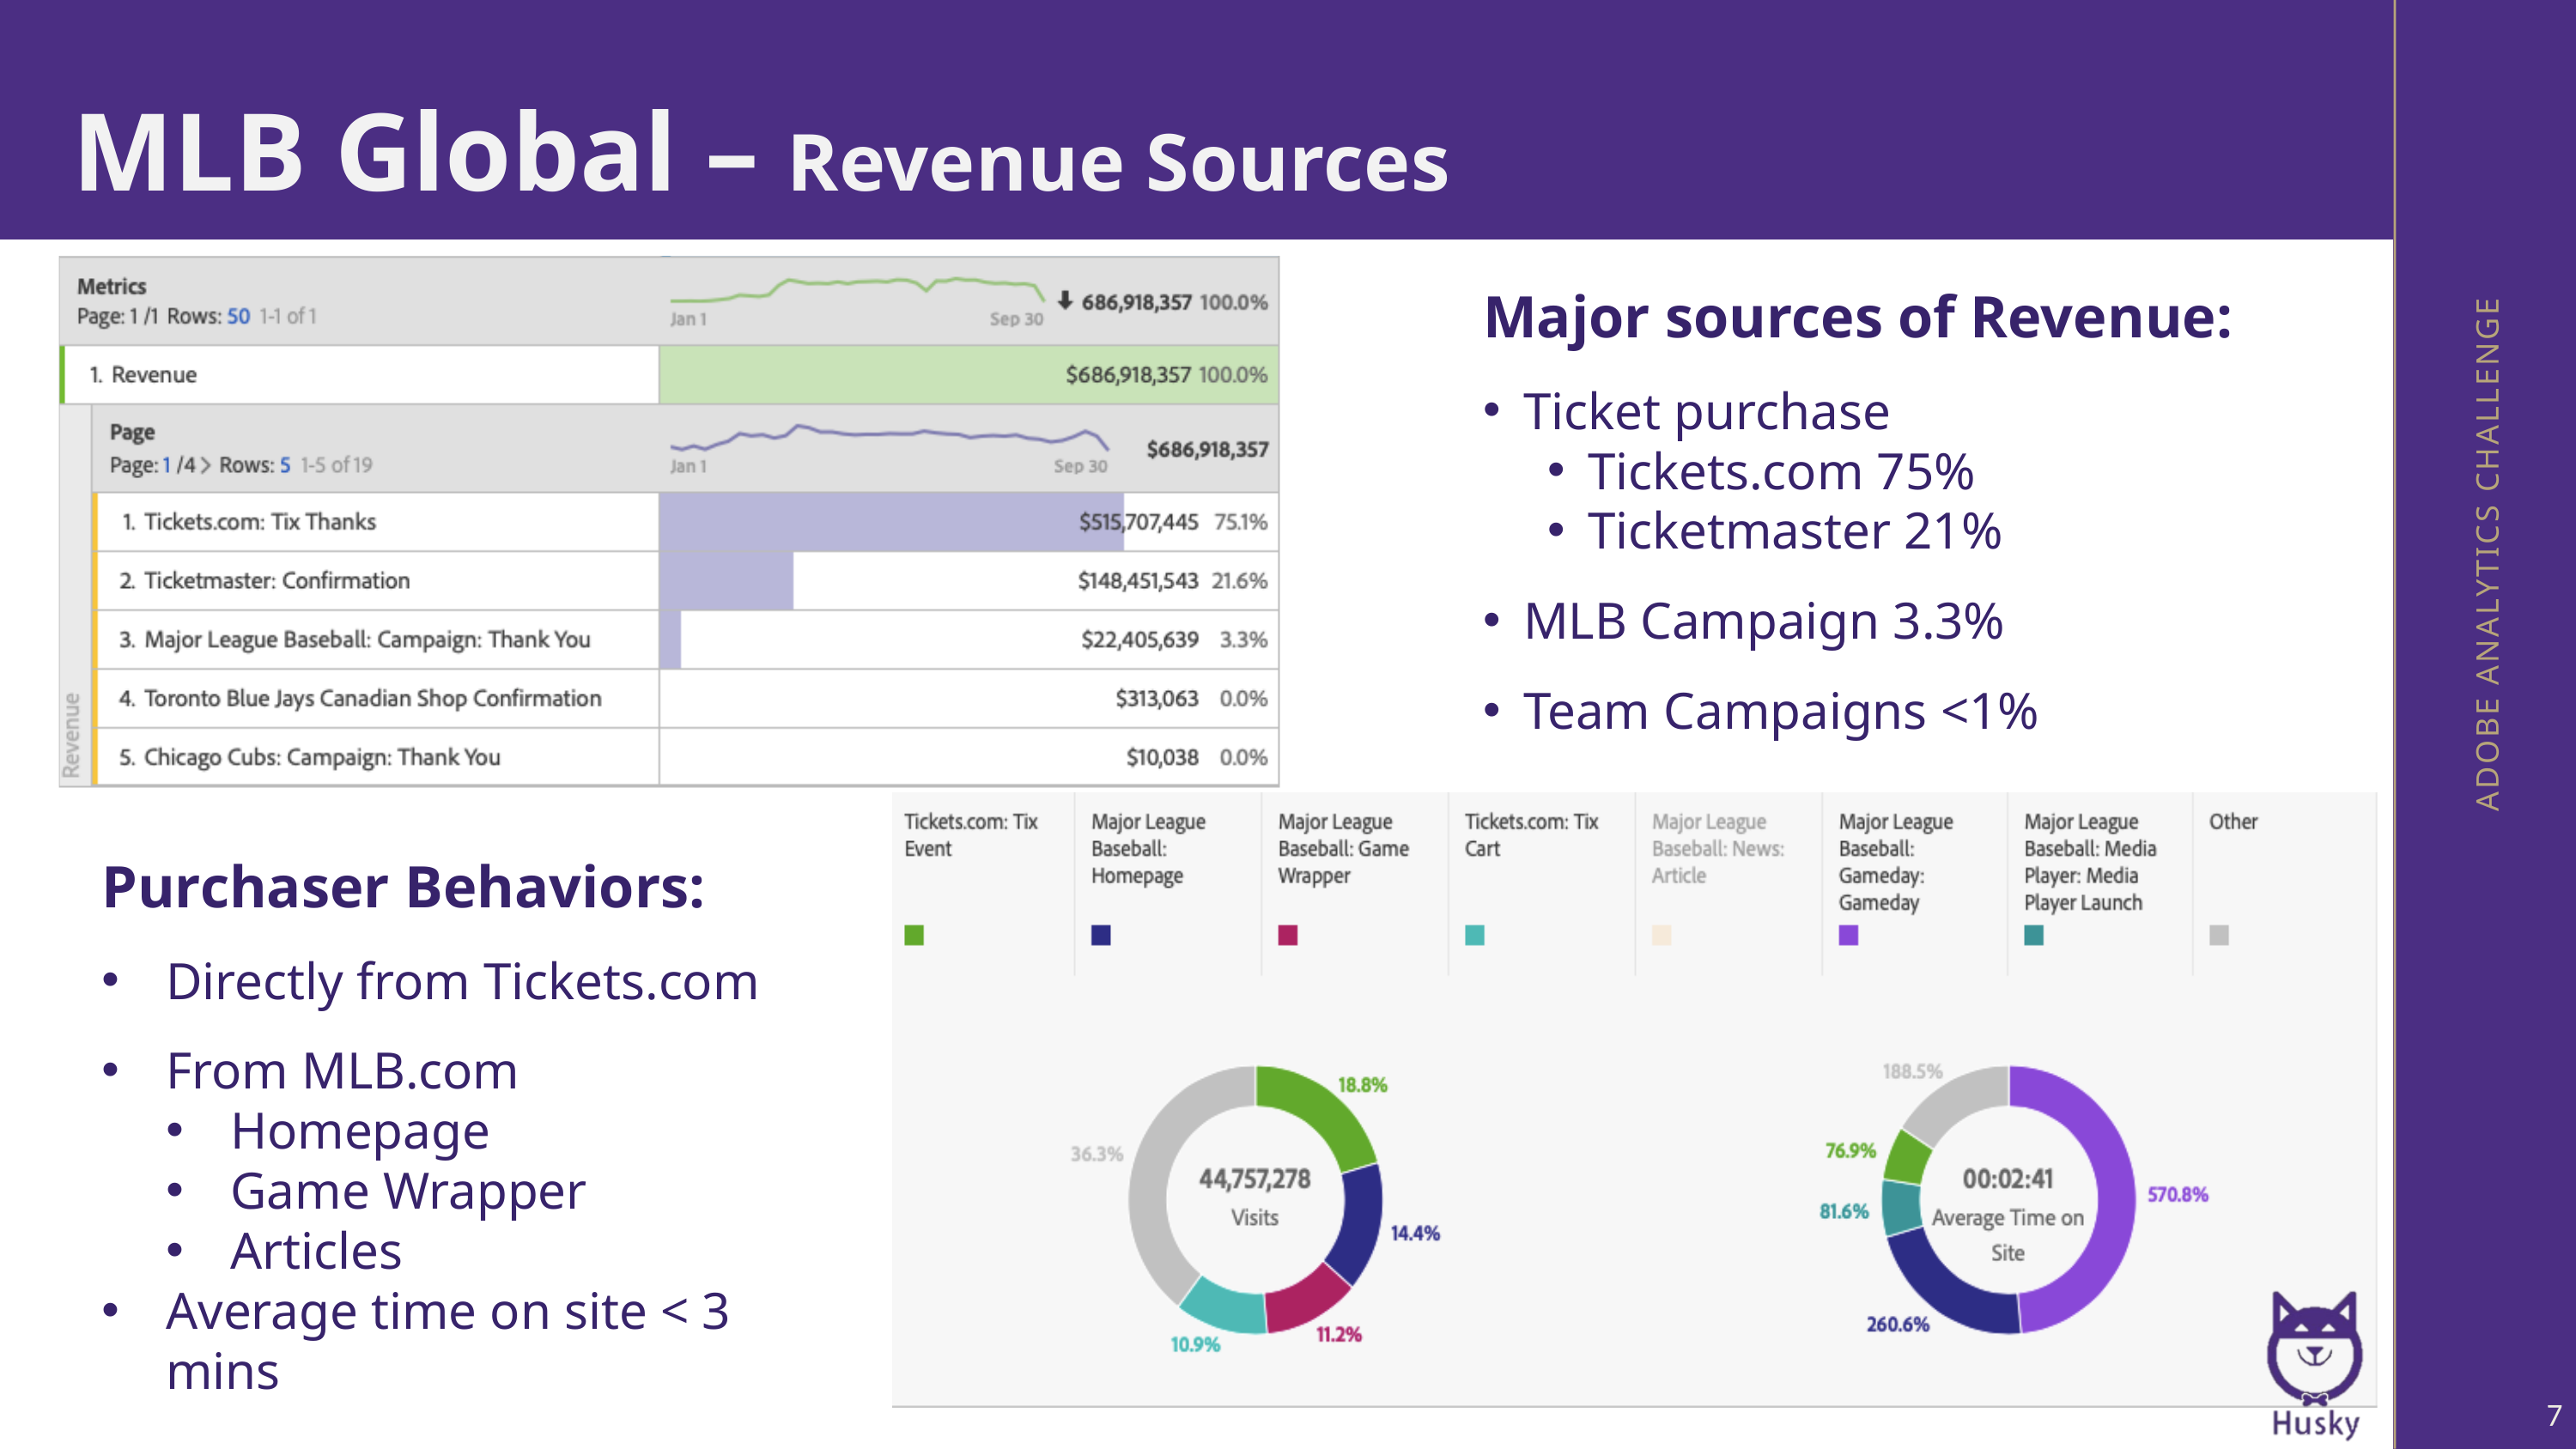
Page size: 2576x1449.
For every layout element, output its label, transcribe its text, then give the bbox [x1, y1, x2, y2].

text_box 7 [2533, 1387, 2576, 1439]
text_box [1670, 713, 2576, 736]
text_box ADOBE ANALYTICS CHALLENGE [2461, 744, 2505, 1155]
picture [58, 256, 2388, 1449]
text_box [0, 239, 2394, 1449]
text_box ADOBE ANALYTICS CHALLENGE [2461, 298, 2505, 711]
text_box MLB Global – Revenue Sources [60, 77, 1595, 220]
